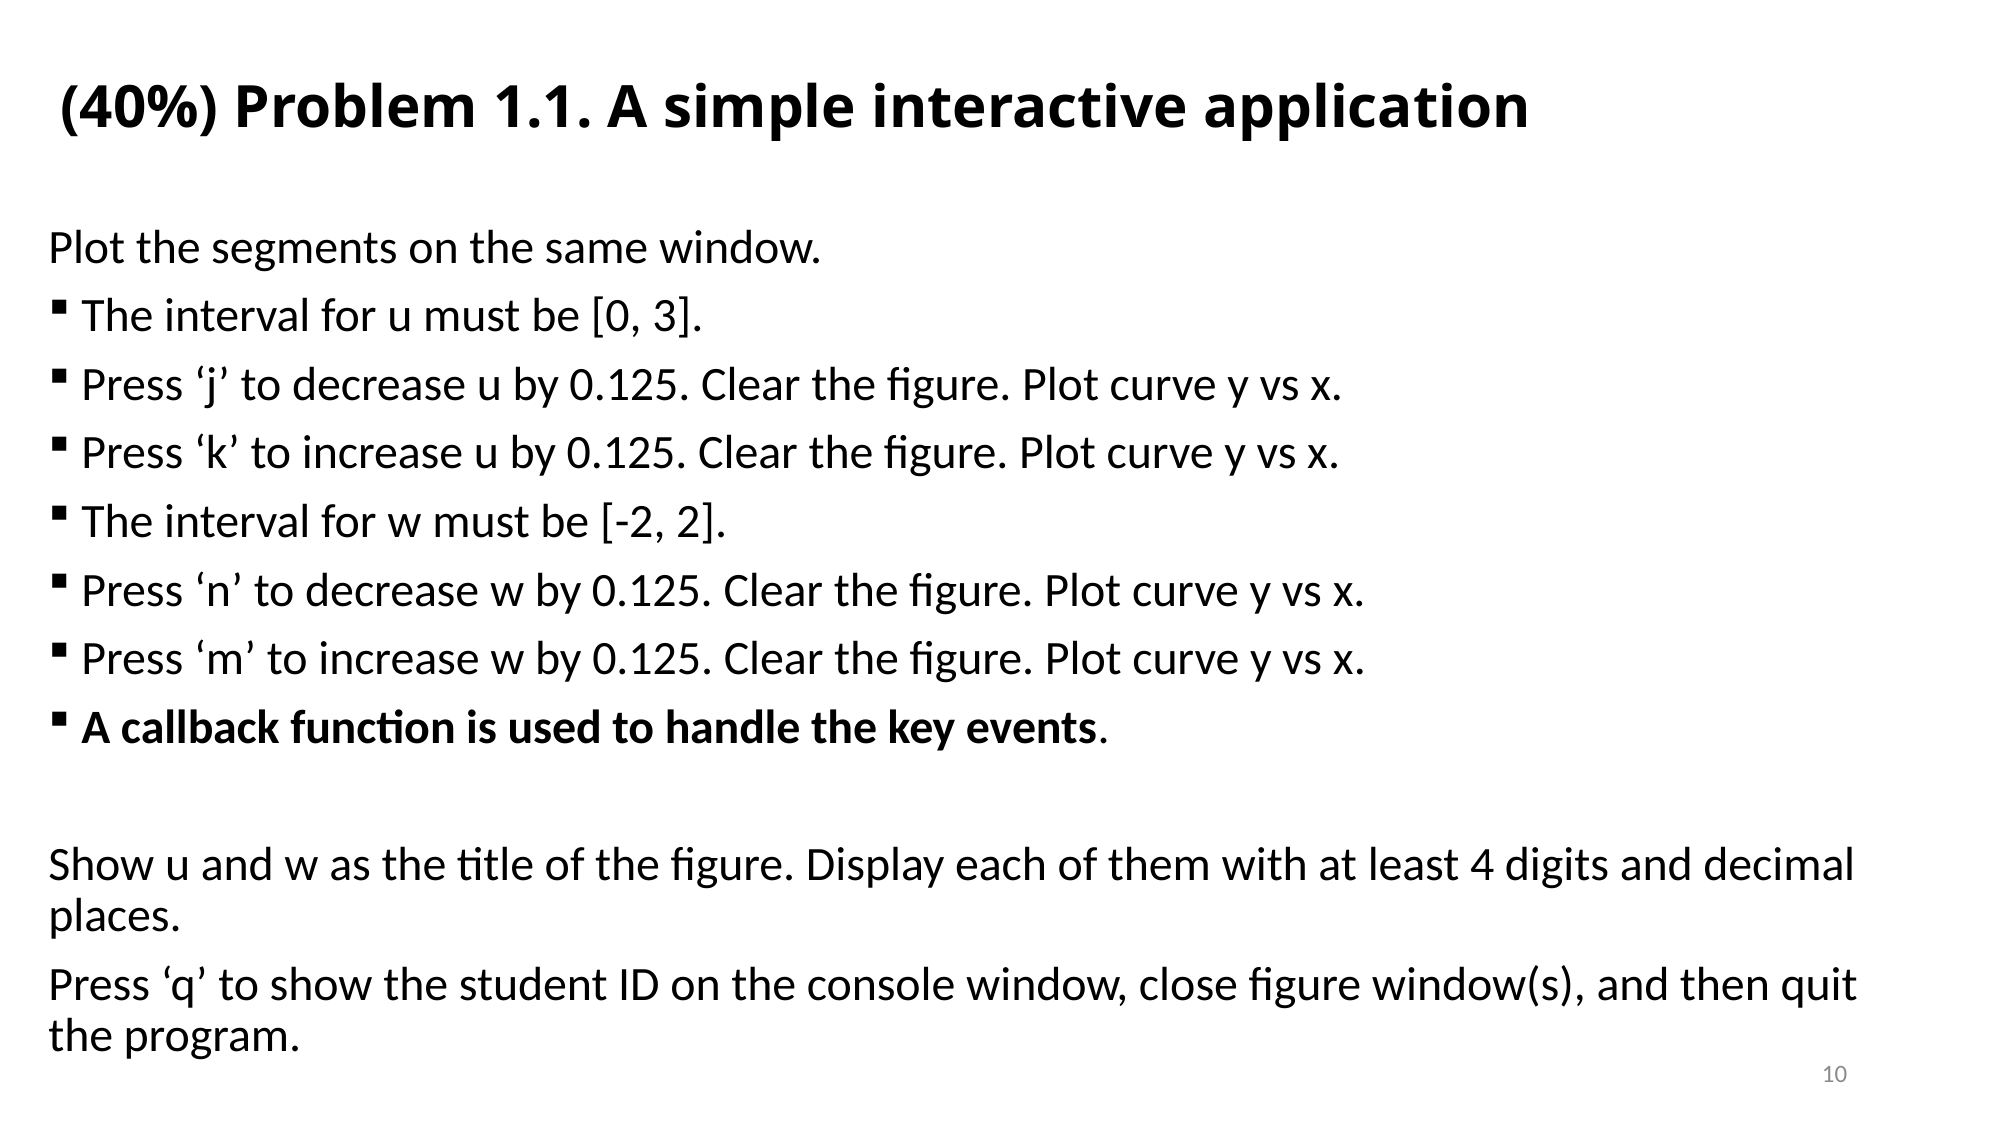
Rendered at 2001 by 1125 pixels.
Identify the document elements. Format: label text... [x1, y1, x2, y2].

title (40%) Problem 1.1. A simple interactive application [45, 0, 2000, 218]
list Plot the segments on the same window. The interval for u must be [0, 3]. Press ‘j’ to decrease u by 0.125. Clear the figure. Plot curve y vs x. Press ‘k’ to increase u by 0.125. Clear the figure. Plot curve y vs x. The interval for w must be [-2, 2]. Press ‘n’ to decrease w by 0.125. Clear the figure. Plot curve y vs x. Press ‘m’ to increase w by 0.125. Clear the figure. Plot curve y vs x. A callback function is used to handle the key events. Show u and w as the title of the figure. Display each of them with at least 4 digits and decimal places. Press ‘q’ to show the student ID on the console window, close figure window(s), and then quit the program. [33, 214, 1919, 1079]
slide_number 10 [1412, 1042, 1863, 1103]
